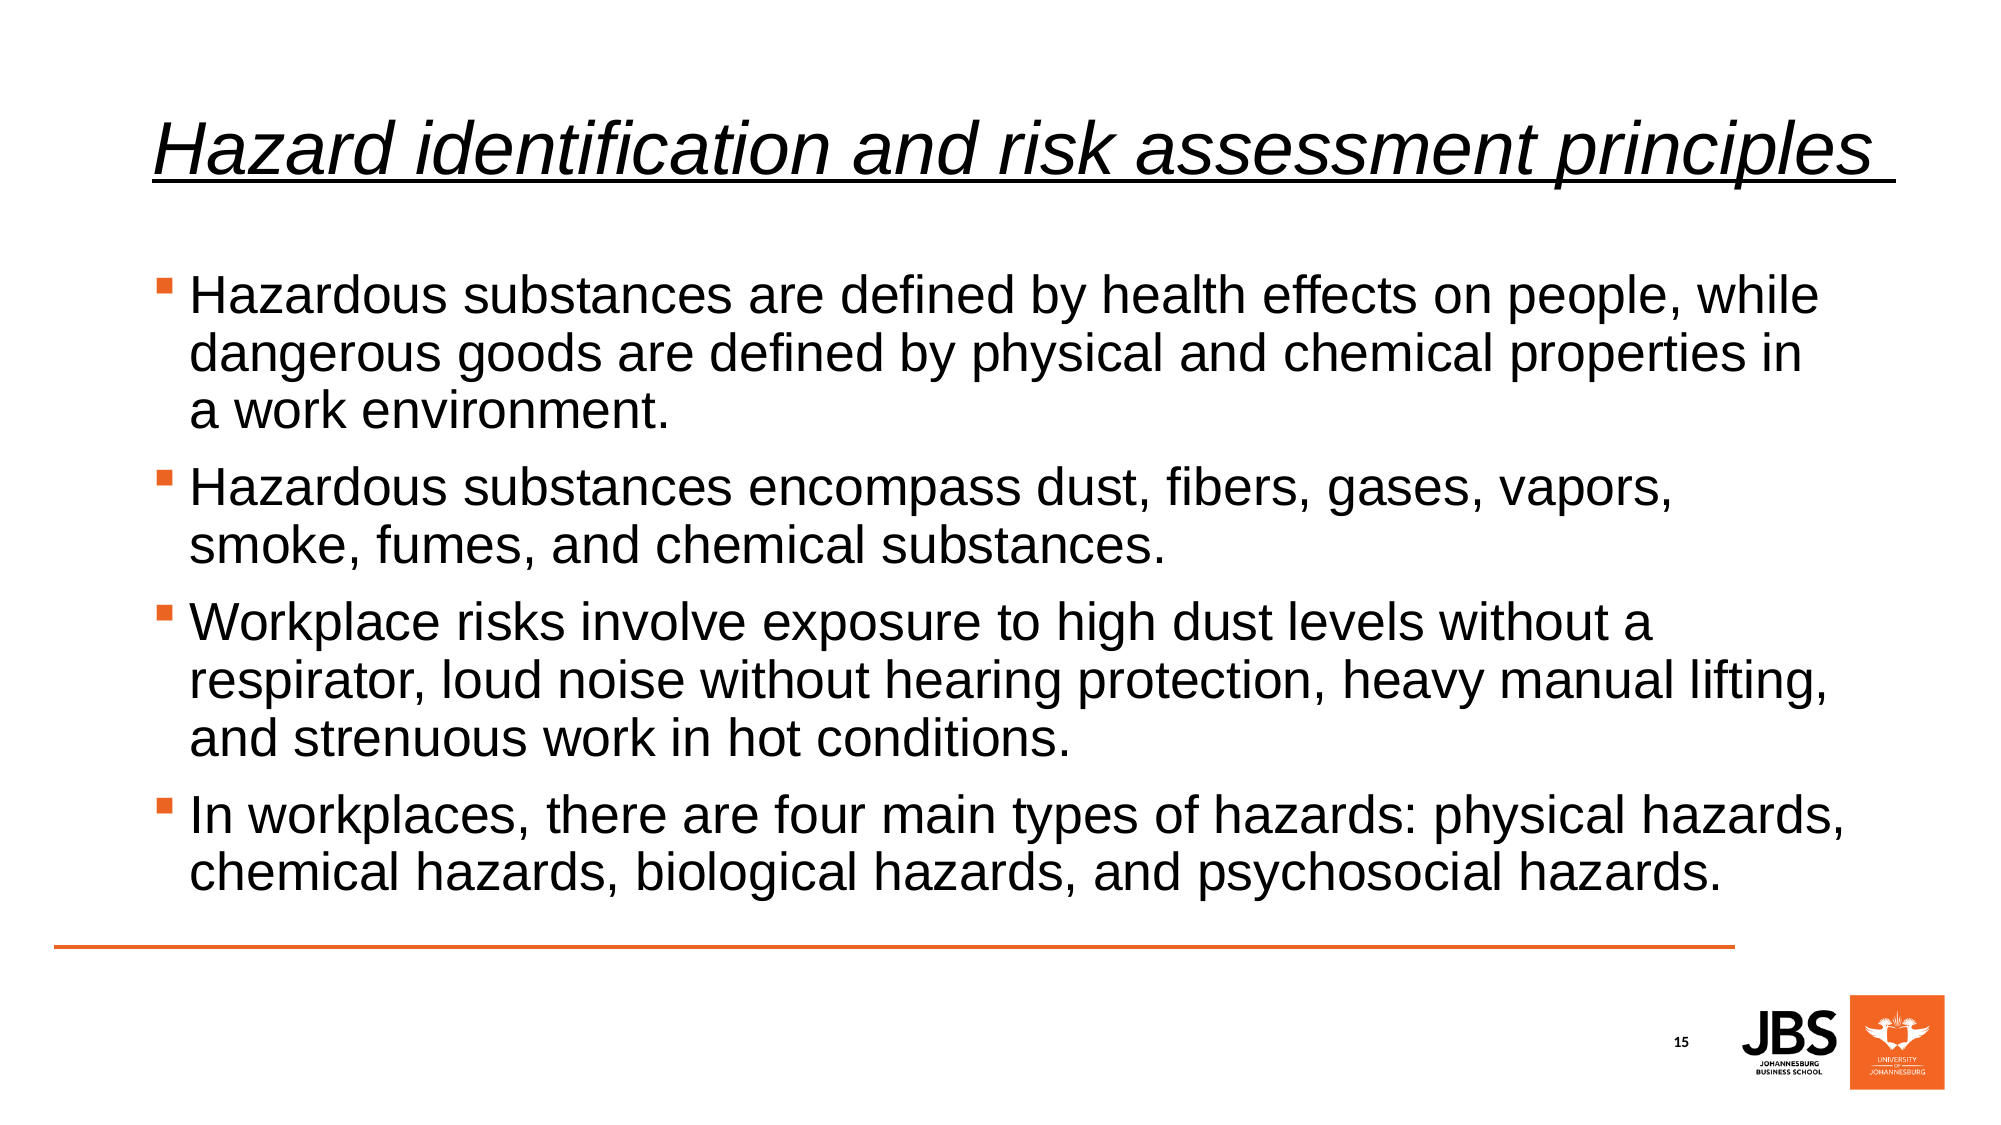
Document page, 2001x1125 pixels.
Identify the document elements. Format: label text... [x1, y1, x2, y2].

list Hazardous substances are defined by health effects on people, while dangerous goods are defined by physical and chemical properties in a work environment. Hazardous substances encompass dust, fibers, gases, vapors, smoke, fumes, and chemical substances. Workplace risks involve exposure to high dust levels without a respirator, loud noise without hearing protection, heavy manual lifting, and strenuous work in hot conditions. In workplaces, there are four main types of hazards: physical hazards, chemical hazards, biological hazards, and psychosocial hazards. [137, 259, 1863, 974]
title Hazard identification and risk assessment principles [137, 41, 1977, 260]
picture [1728, 981, 1958, 1103]
